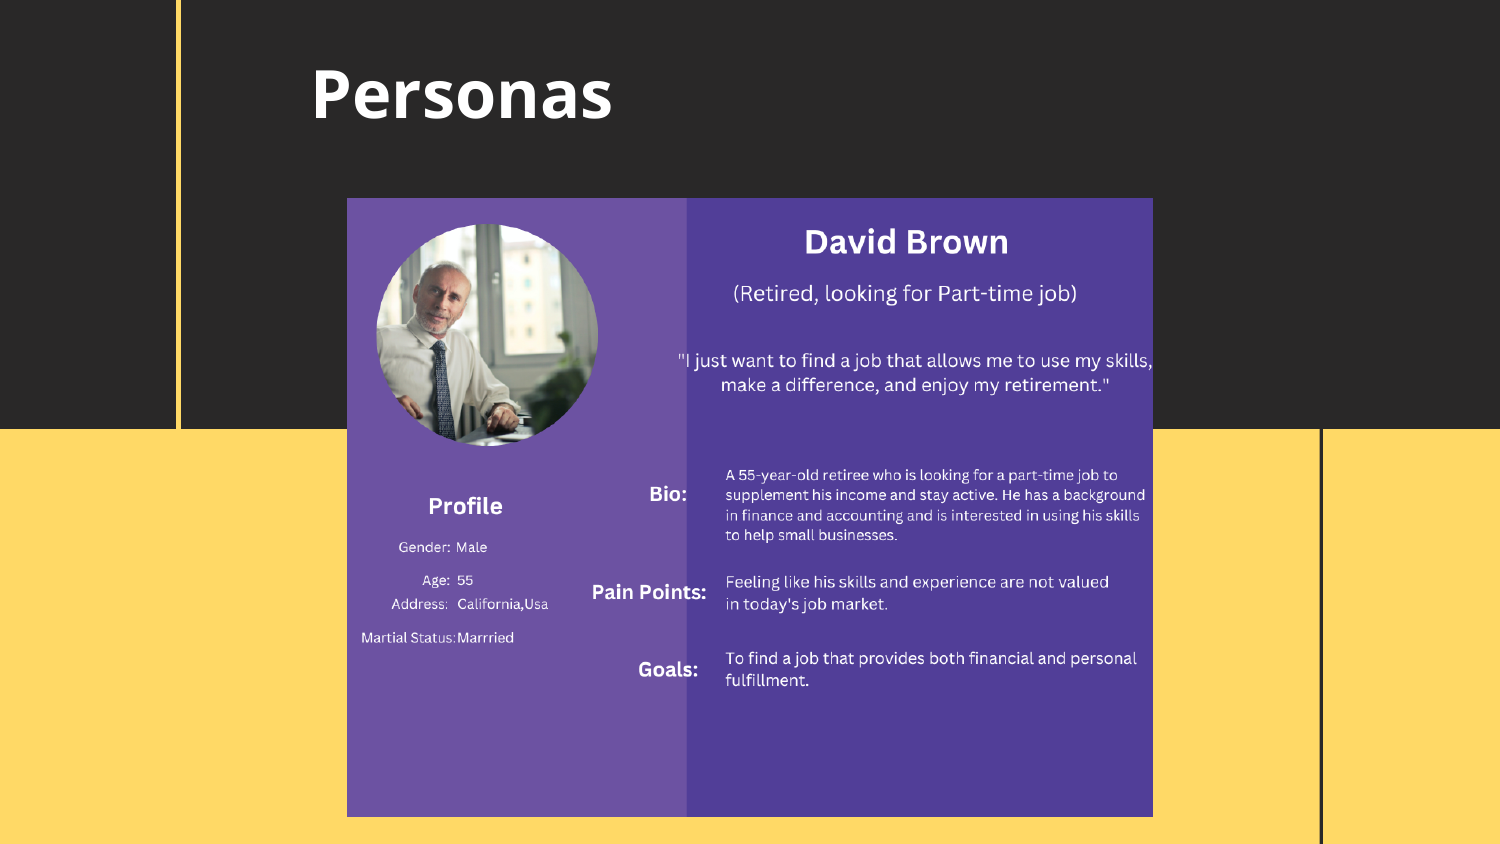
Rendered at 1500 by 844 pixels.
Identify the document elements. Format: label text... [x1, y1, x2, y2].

title Personas [112, 8, 812, 176]
picture [346, 197, 1154, 817]
